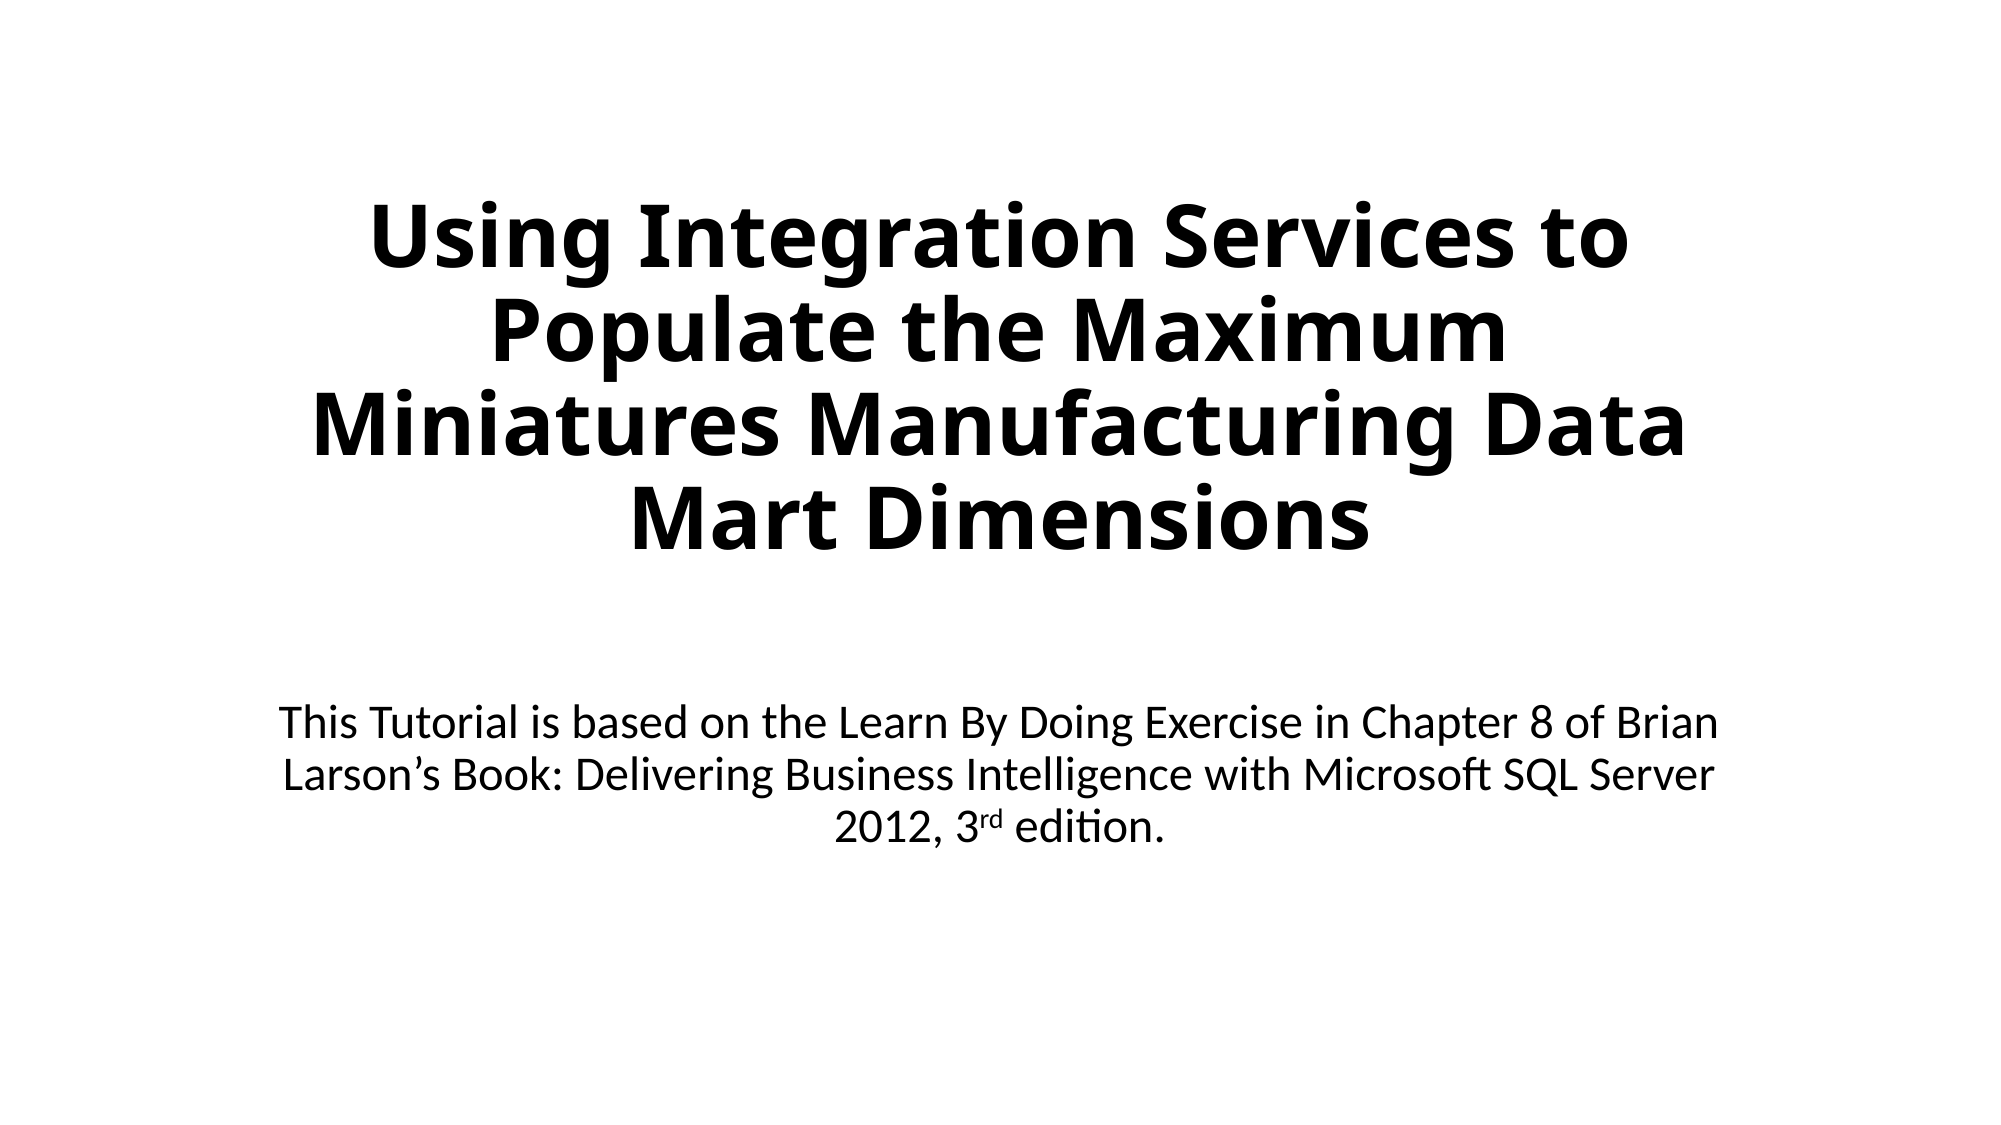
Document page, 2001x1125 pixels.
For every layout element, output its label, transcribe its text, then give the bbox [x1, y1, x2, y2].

subtitle This Tutorial is based on the Learn By Doing Exercise in Chapter 8 of Brian Larson’s Book: Delivering Business Intelligence with Microsoft SQL Server 2012, 3rd edition. [249, 689, 1750, 863]
title Using Integration Services to Populate the Maximum Miniatures Manufacturing Data Mart Dimensions [249, 184, 1750, 576]
